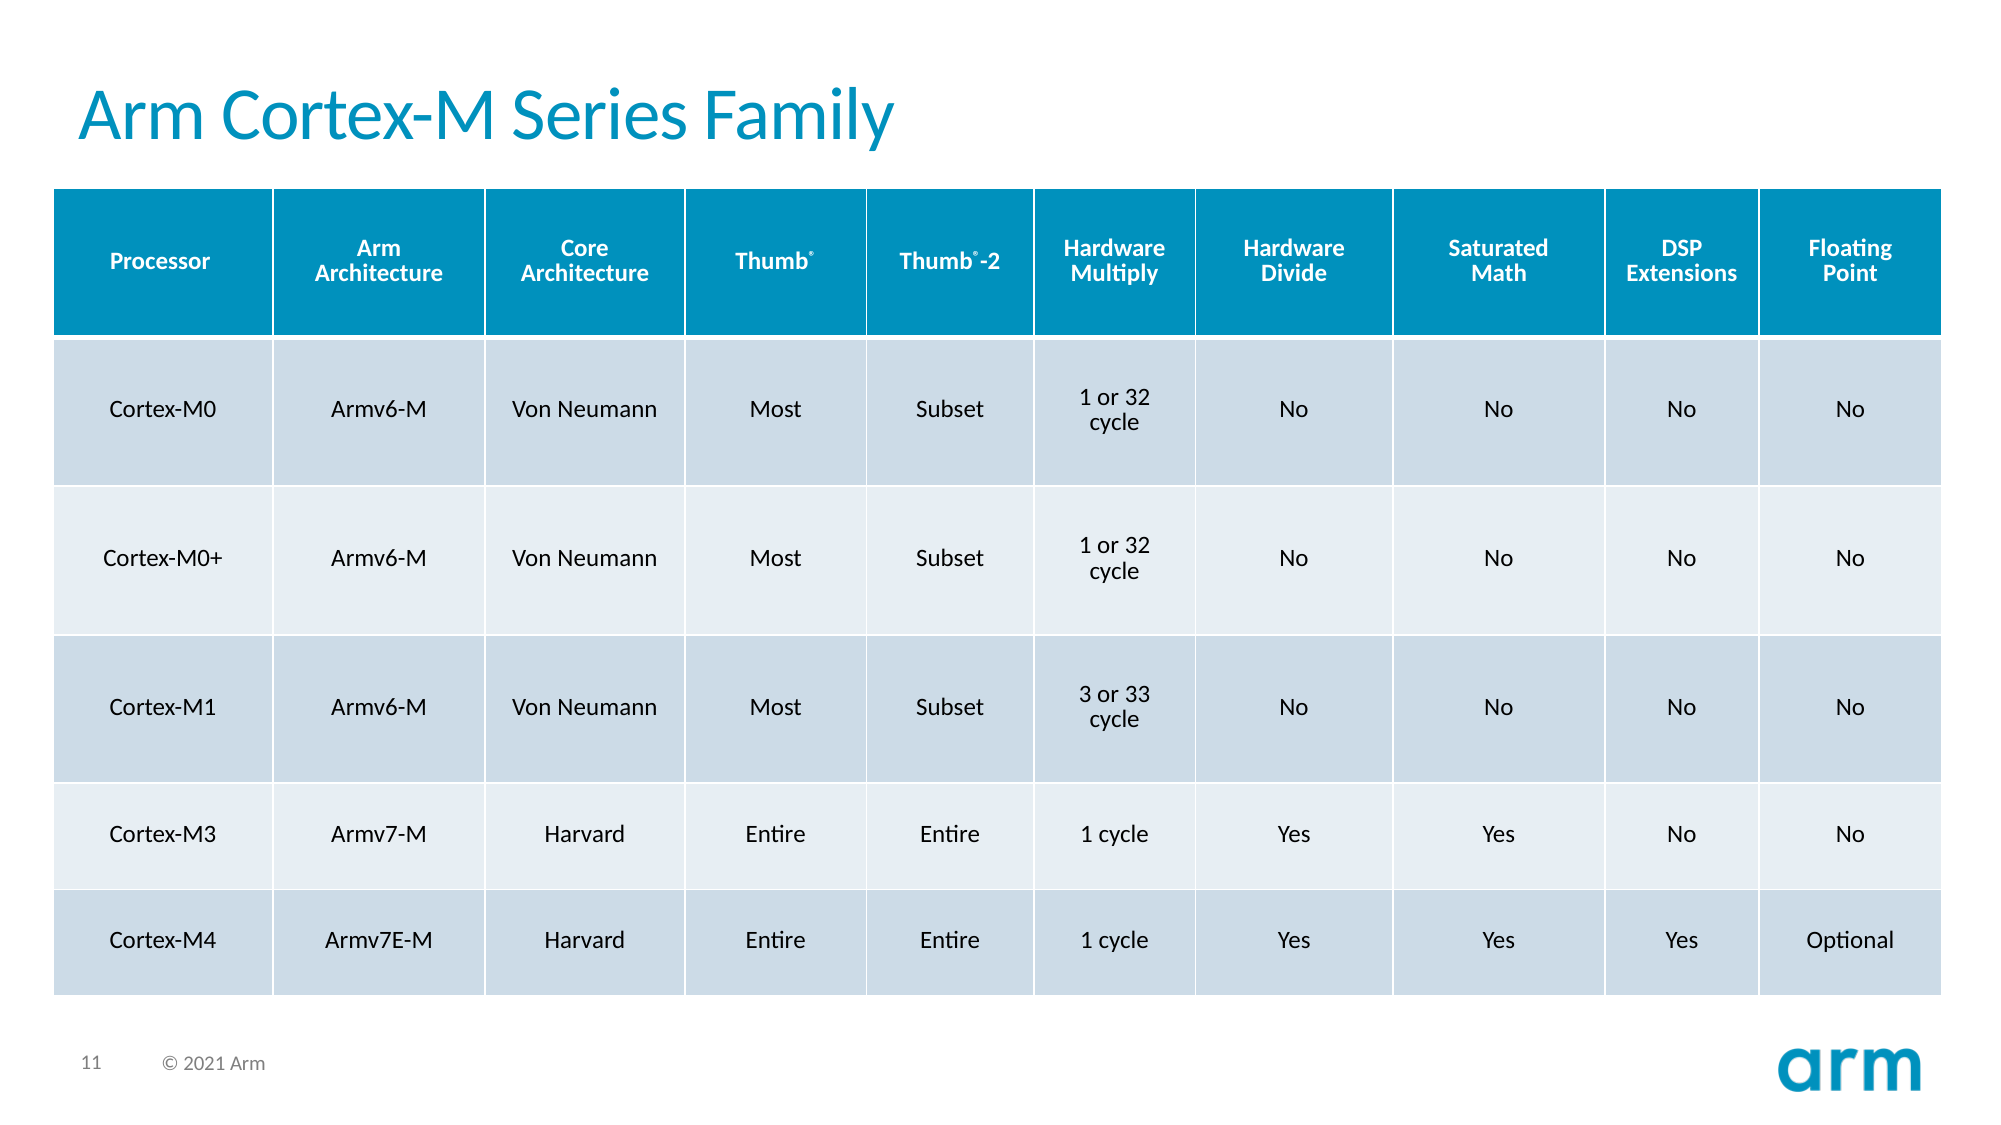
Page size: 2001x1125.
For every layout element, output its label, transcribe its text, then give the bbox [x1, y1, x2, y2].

table_cell Optional [1760, 890, 1941, 995]
table_cell Cortex-M0+ [54, 487, 272, 634]
table_cell No [1760, 340, 1941, 485]
table_header Saturated Math [1394, 189, 1604, 335]
table_cell No [1606, 636, 1758, 782]
table_cell No [1606, 784, 1758, 889]
table_cell Cortex-M0 [54, 340, 272, 485]
table_cell Entire [867, 890, 1033, 995]
table_cell Armv6-M [274, 487, 484, 634]
table_cell Yes [1606, 890, 1758, 995]
table_header Floating Point [1760, 189, 1941, 335]
table_cell Most [686, 636, 866, 782]
table_cell Cortex-M4 [54, 890, 272, 995]
table_cell 3 or 33 cycle [1035, 636, 1195, 782]
table_cell Von Neumann [486, 340, 684, 485]
table_cell Subset [867, 636, 1033, 782]
table_cell Cortex-M3 [54, 784, 272, 889]
table_cell Cortex-M1 [54, 636, 272, 782]
table_cell Armv6-M [274, 340, 484, 485]
table_cell Harvard [486, 784, 684, 889]
table_header Hardware Multiply [1035, 189, 1195, 335]
table_cell Most [686, 487, 866, 634]
table_header Processor [54, 189, 272, 335]
table_cell No [1760, 487, 1941, 634]
title Arm Cortex-M Series Family [78, 78, 1922, 186]
table_cell Entire [686, 890, 866, 995]
table_cell Subset [867, 487, 1033, 634]
table_cell No [1394, 636, 1604, 782]
table_cell Armv6-M [274, 636, 484, 782]
table_cell Von Neumann [486, 487, 684, 634]
table_cell No [1760, 636, 1941, 782]
table_cell No [1394, 340, 1604, 485]
table_cell No [1196, 636, 1392, 782]
table_cell Von Neumann [486, 636, 684, 782]
table_cell Entire [686, 784, 866, 889]
table_cell Armv7-M [274, 784, 484, 889]
table_cell Yes [1196, 890, 1392, 995]
table_header Thumb®-2 [867, 189, 1033, 335]
table_cell 1 cycle [1035, 890, 1195, 995]
table_cell No [1760, 784, 1941, 889]
picture [1777, 1047, 1922, 1093]
table_cell No [1606, 487, 1758, 634]
table_cell Yes [1394, 890, 1604, 995]
table_cell Entire [867, 784, 1033, 889]
table_cell Yes [1196, 784, 1392, 889]
table_cell No [1394, 487, 1604, 634]
table_cell No [1196, 487, 1392, 634]
table_header Core Architecture [486, 189, 684, 335]
table_cell No [1606, 340, 1758, 485]
table_cell Harvard [486, 890, 684, 995]
table_cell No [1196, 340, 1392, 485]
table_cell Subset [867, 340, 1033, 485]
table_cell 1 cycle [1035, 784, 1195, 889]
table_cell Most [686, 340, 866, 485]
table_cell Armv7E-M [274, 890, 484, 995]
table_cell 1 or 32 cycle [1035, 487, 1195, 634]
table_cell Yes [1394, 784, 1604, 889]
table_cell 1 or 32 cycle [1035, 340, 1195, 485]
table_header Arm Architecture [274, 189, 484, 335]
table_header Thumb® [686, 189, 866, 335]
table_header Hardware Divide [1196, 189, 1392, 335]
table_header DSP Extensions [1606, 189, 1758, 335]
